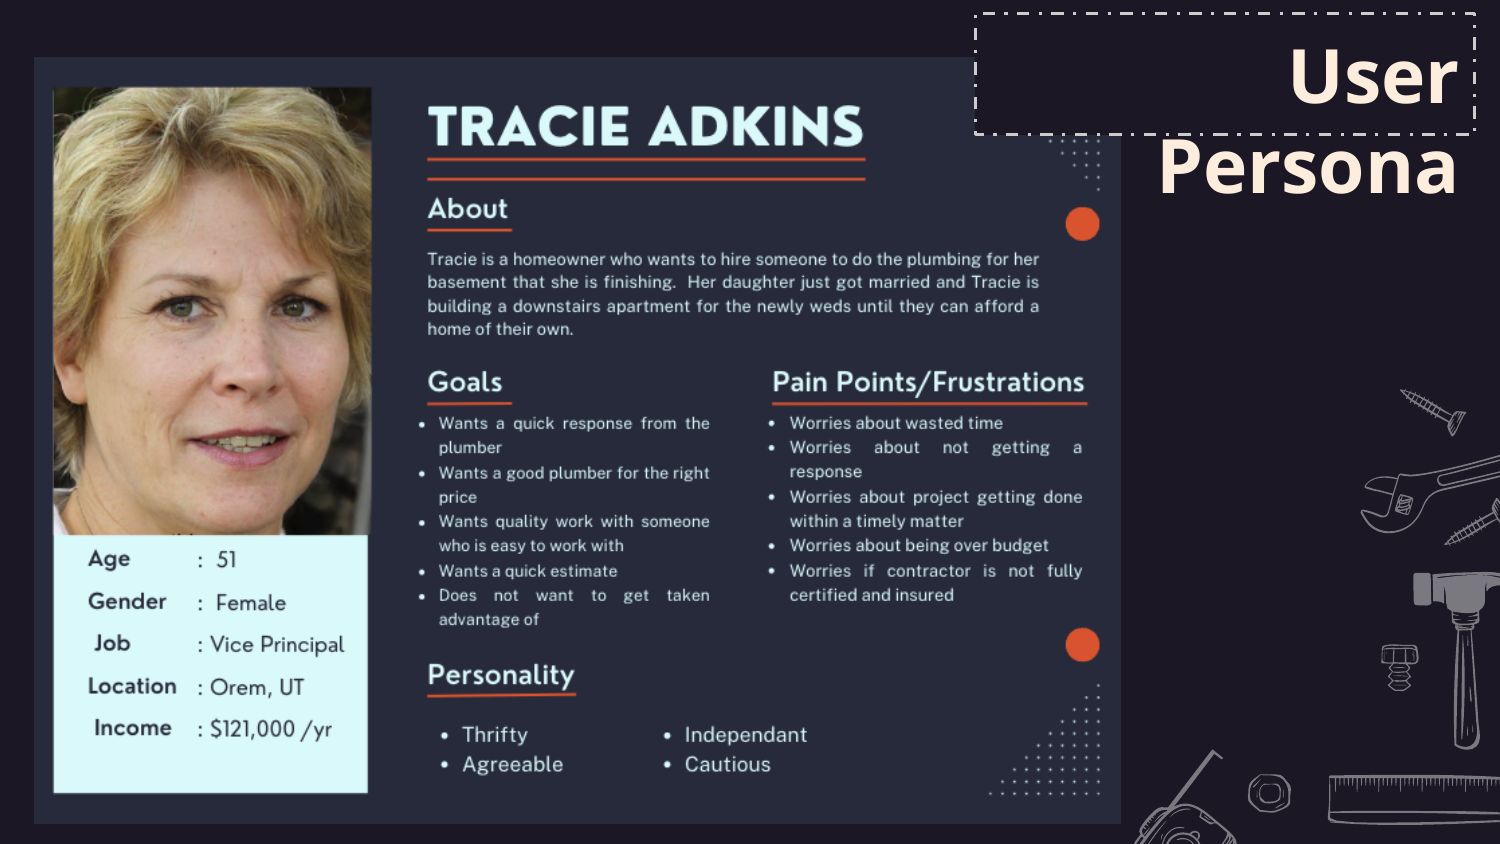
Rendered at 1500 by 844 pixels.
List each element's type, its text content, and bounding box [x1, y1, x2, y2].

picture [33, 57, 1122, 824]
title User Persona [975, 13, 1475, 135]
